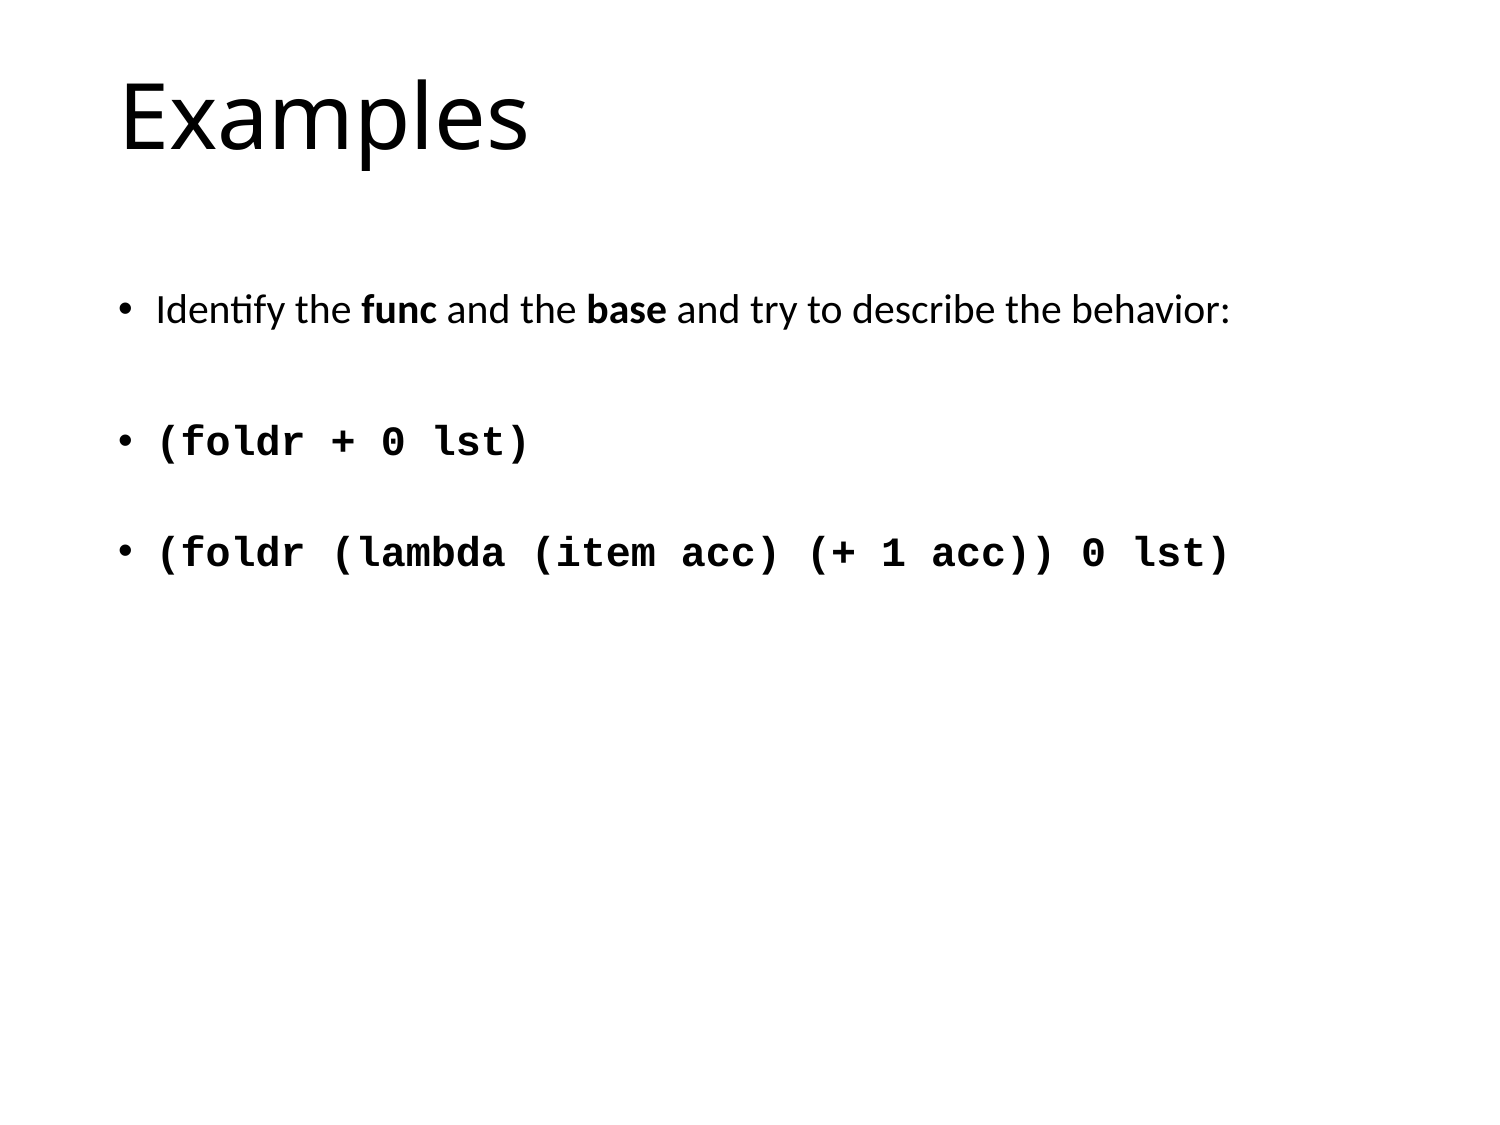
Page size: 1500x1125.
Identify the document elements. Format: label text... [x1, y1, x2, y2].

title Examples [103, 59, 1397, 180]
list Identify the func and the base and try to describe the behavior: (foldr + 0 lst) (foldr (lambda (item acc) (+ 1 acc)) 0 lst) [103, 209, 1397, 1014]
